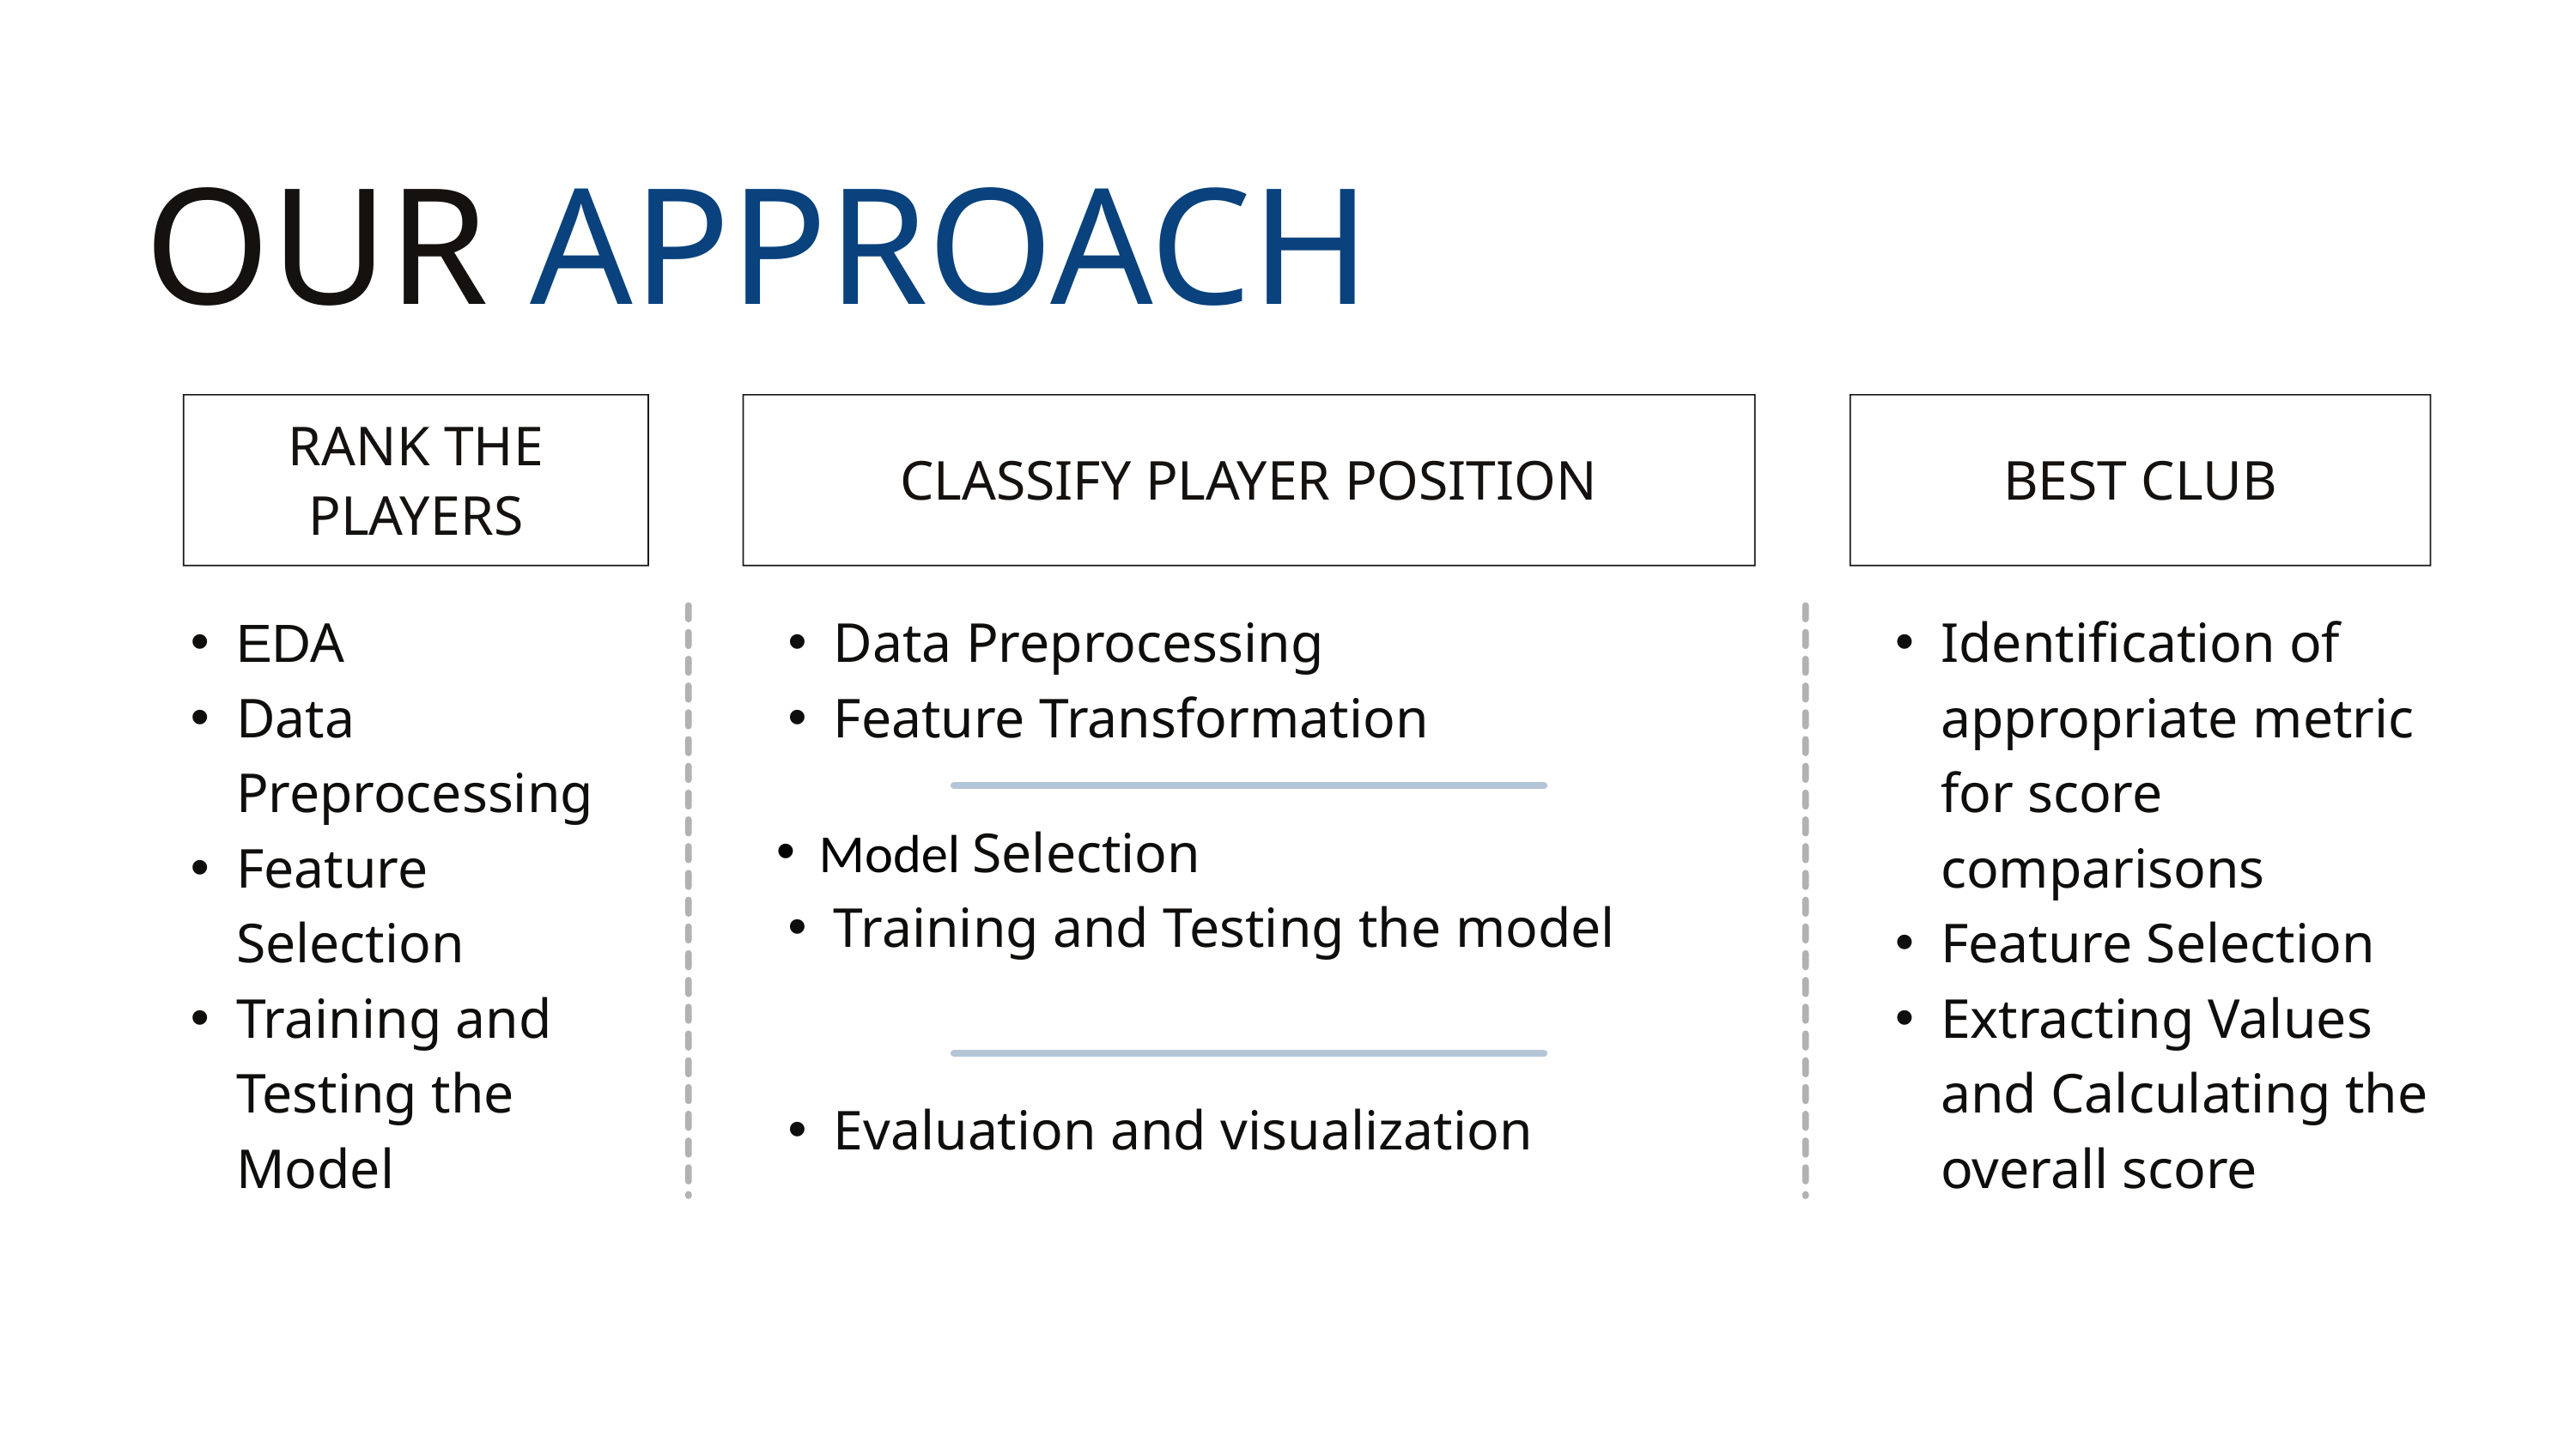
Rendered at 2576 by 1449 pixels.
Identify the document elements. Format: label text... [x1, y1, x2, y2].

text_box Identification of appropriate metric for score comparisons Feature Selection Extracting Values and Calculating the overall score [1849, 597, 2432, 1199]
text_box Evaluation and visualization [742, 1009, 1756, 1161]
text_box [1849, 393, 2432, 567]
text_box EDA Data Preprocessing Feature Selection Training and Testing the Model [144, 597, 611, 1275]
text_box Data Preprocessing Feature Transformation [742, 597, 1756, 749]
text_box OUR APPROACH [144, 143, 1850, 337]
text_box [742, 393, 1756, 567]
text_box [182, 393, 650, 567]
text_box Model Selection Training and Testing the model [742, 818, 1756, 958]
